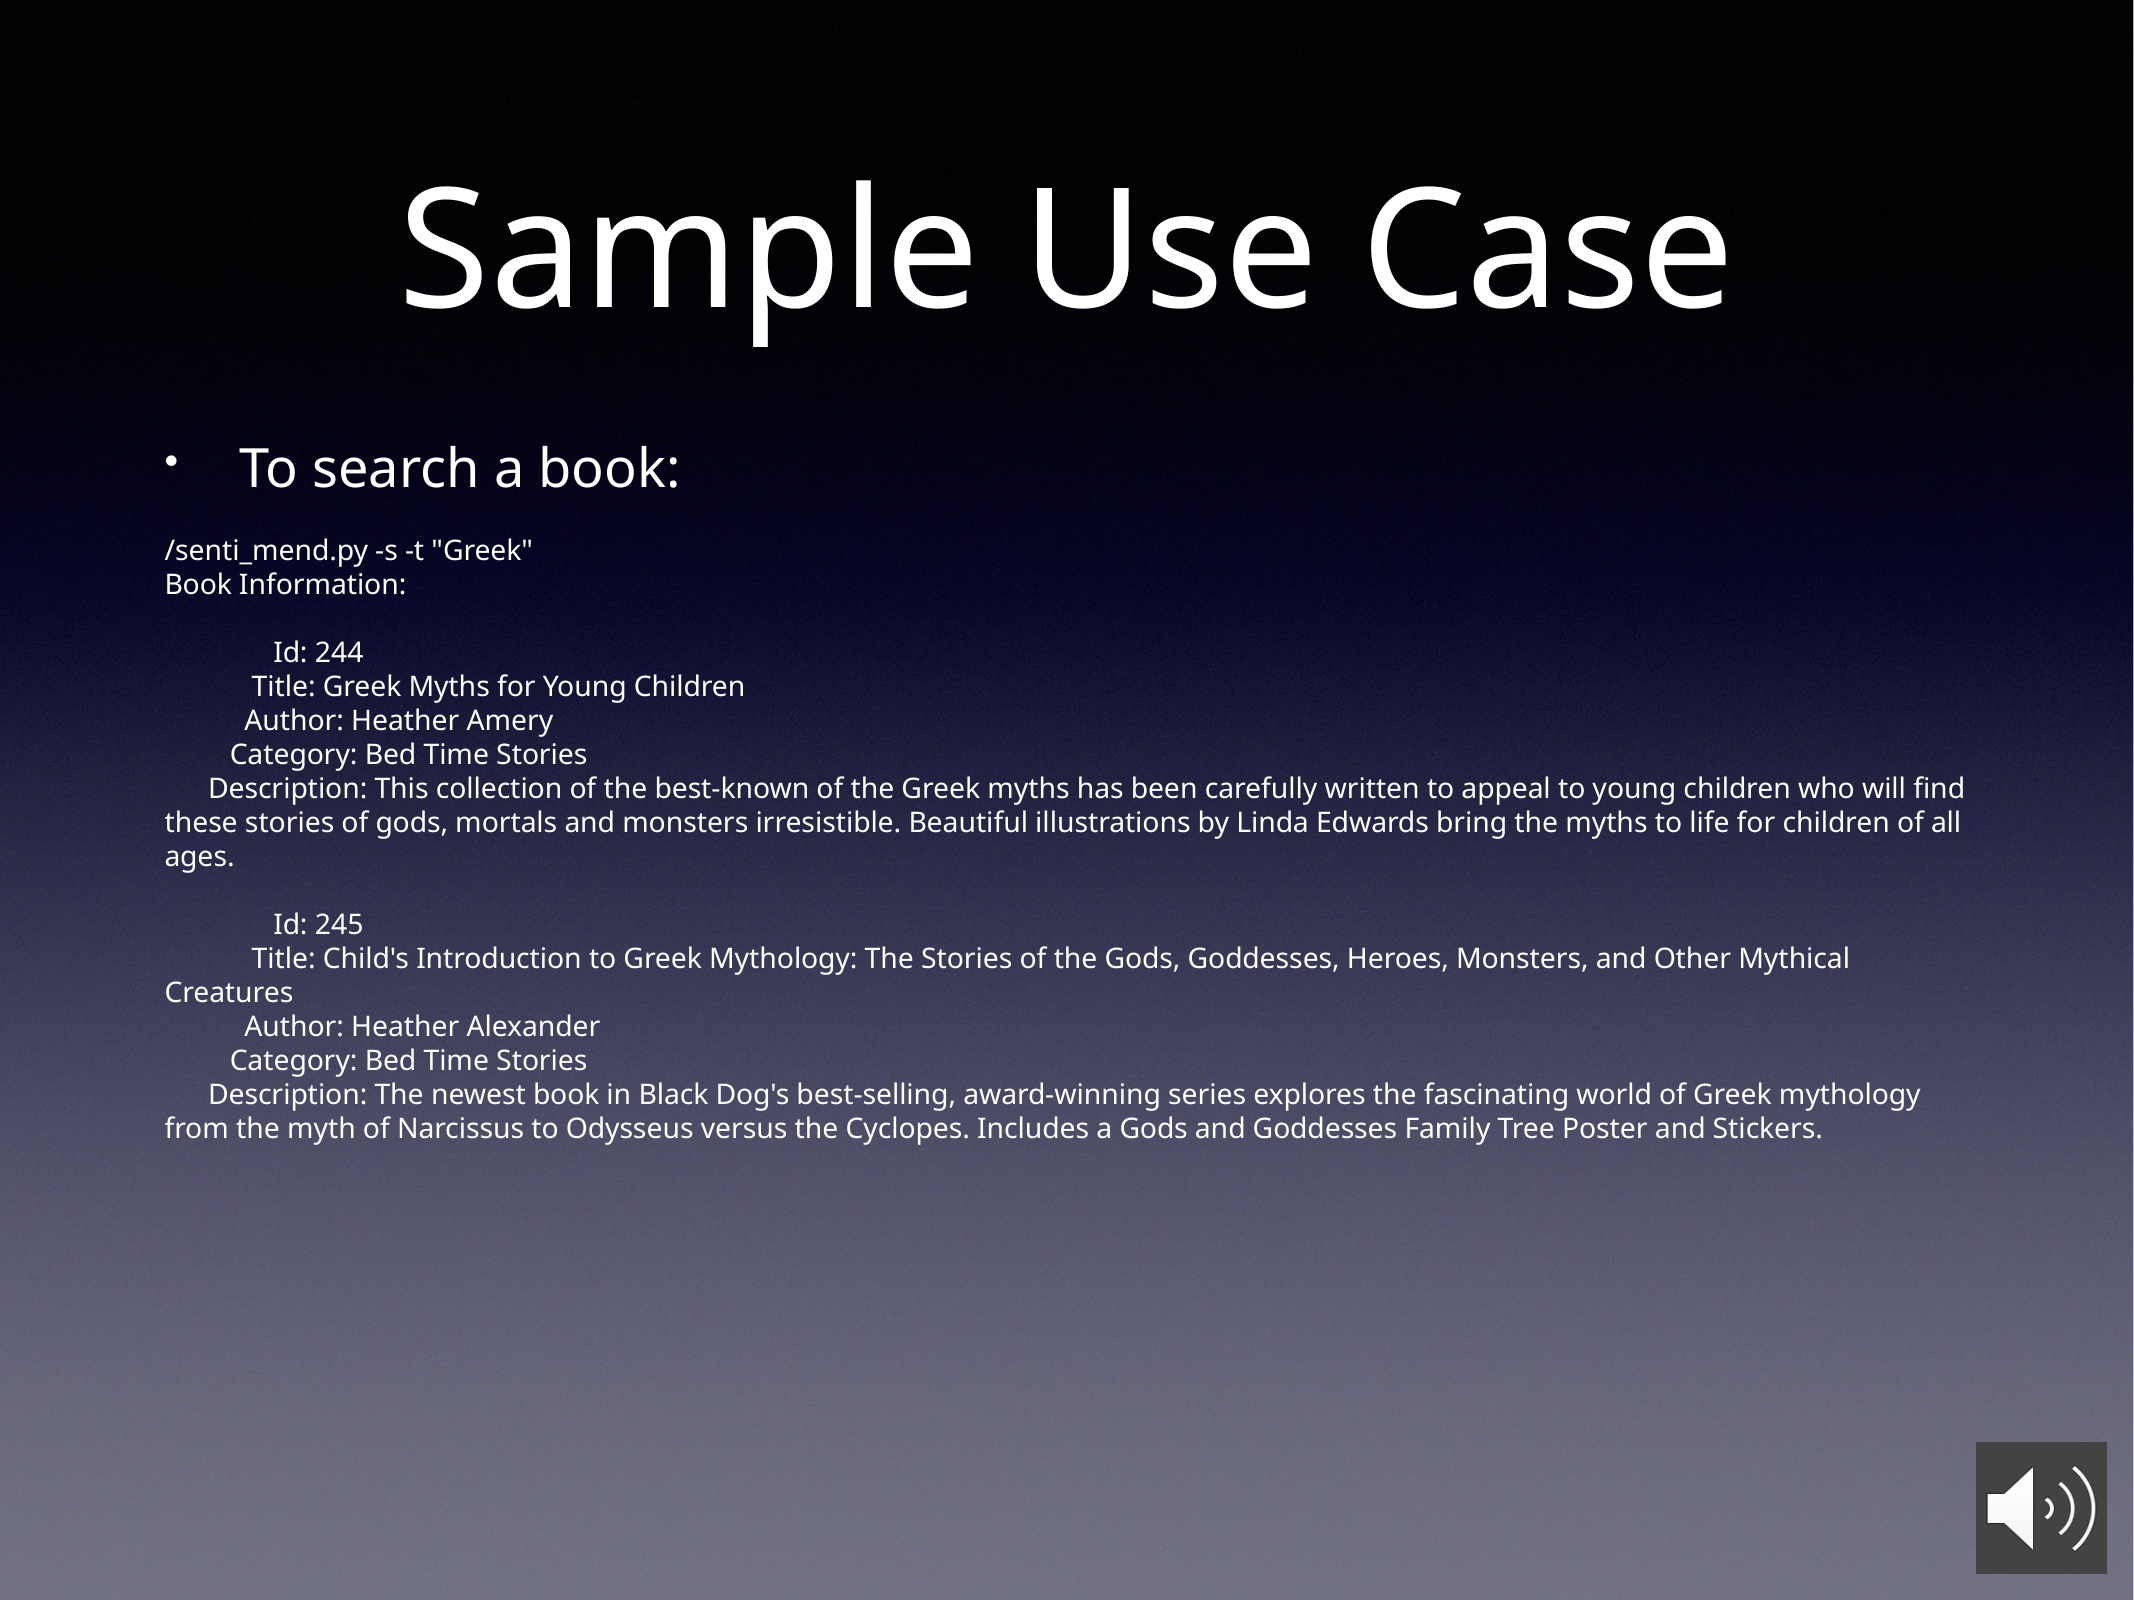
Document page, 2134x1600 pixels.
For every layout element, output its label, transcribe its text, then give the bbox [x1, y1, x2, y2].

list To search a book: /senti_mend.py -s -t "Greek" Book Information: Id: 244 Title: Greek Myths for Young Children Author: Heather Amery Category: Bed Time Stories Description: This collection of the best-known of the Greek myths has been carefully written to appeal to young children who will find these stories of gods, mortals and monsters irresistible. Beautiful illustrations by Linda Edwards bring the myths to life for children of all ages. Id: 245 Title: Child's Introduction to Greek Mythology: The Stories of the Gods, Goddesses, Heroes, Monsters, and Other Mythical Creatures Author: Heather Alexander Category: Bed Time Stories Description: The newest book in Black Dog's best-selling, award-winning series explores the fascinating world of Greek mythology from the myth of Narcissus to Odysseus versus the Cyclopes. Includes a Gods and Goddesses Family Tree Poster and Stickers. [155, 424, 1978, 1457]
title Sample Use Case [155, 66, 1978, 416]
picture [0, 0, 2134, 1600]
